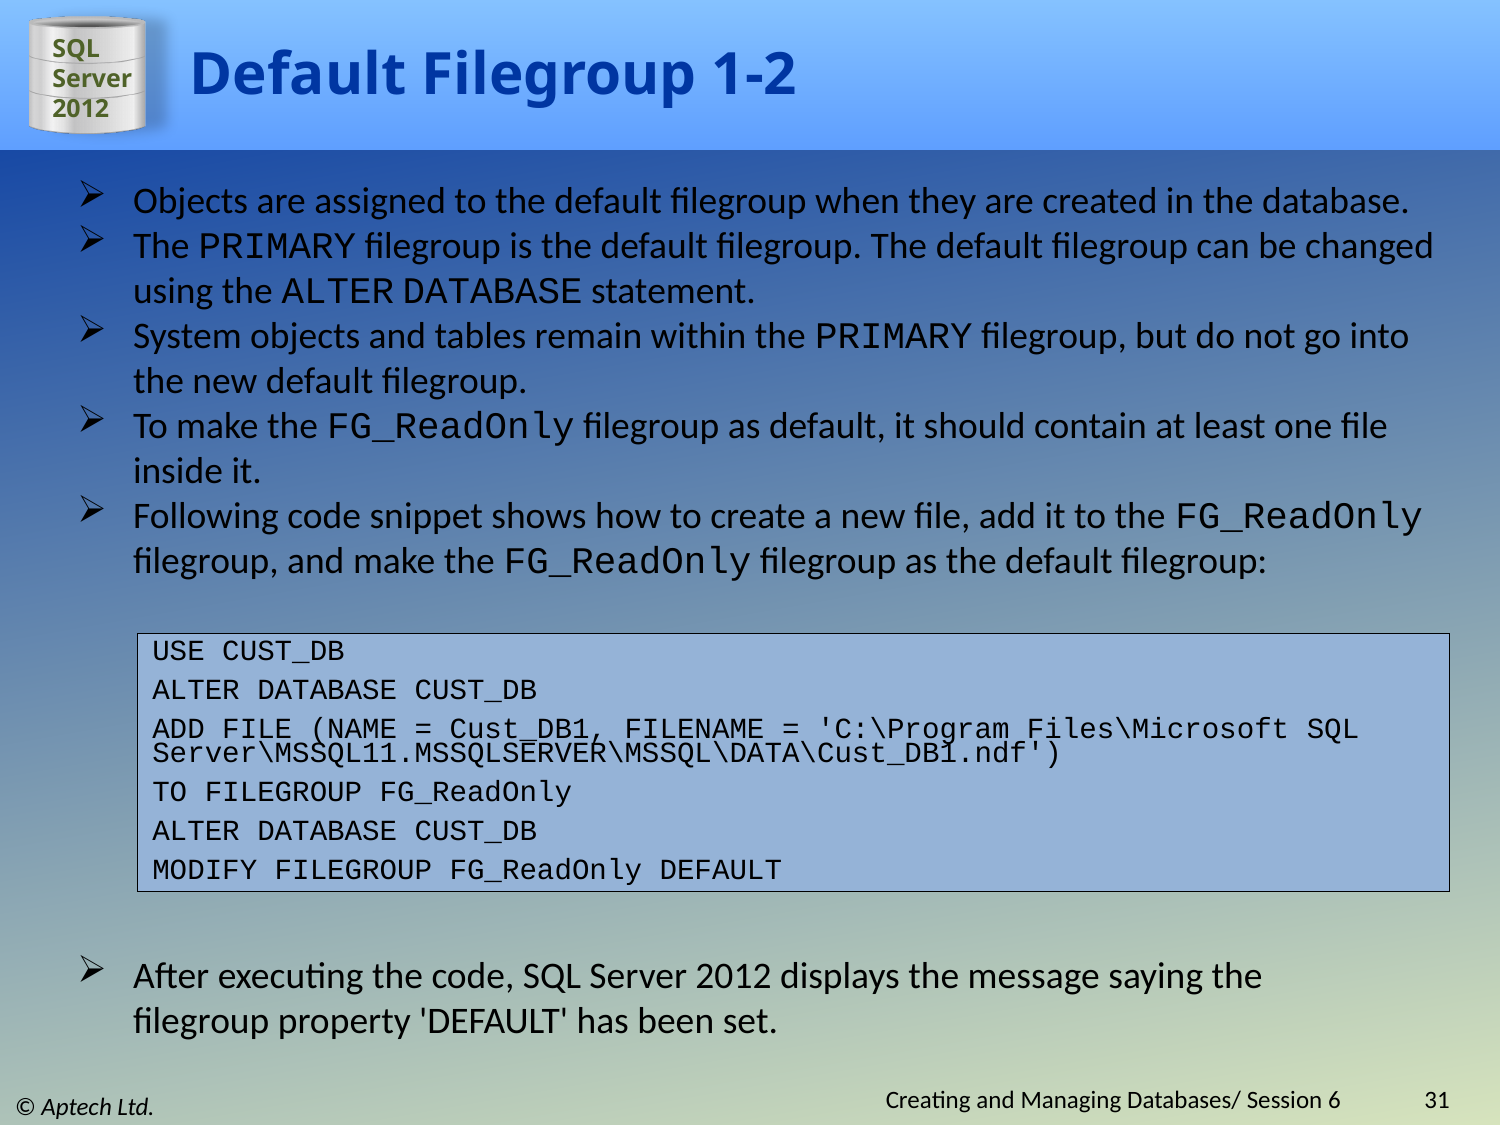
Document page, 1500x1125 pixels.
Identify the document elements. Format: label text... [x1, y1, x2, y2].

picture [24, 0, 150, 150]
footer Creating and Managing Databases/ Session 6 [375, 1084, 1363, 1113]
text_box Objects are assigned to the default filegroup when they are created in the database. The PRIMARY filegroup is the default filegroup. The default filegroup can be changed using the ALTER DATABASE statement. System objects and tables remain within the PRIMARY filegroup, but do not go into the new default filegroup. To make the FG_ReadOnly filegroup as default, it should contain at least one file inside it. Following code snippet shows how to create a new file, add it to the FG_ReadOnly filegroup, and make the FG_ReadOnly filegroup as the default filegroup: [62, 168, 1463, 589]
slide_number 31 [1363, 1084, 1465, 1113]
text_box USE CUST_DB ALTER DATABASE CUST_DB ADD FILE (NAME = Cust_DB1, FILENAME = 'C:\Program Files\Microsoft SQL Server\MSSQL11.MSSQLSERVER\MSSQL\DATA\Cust_DB1.ndf') TO FILEGROUP FG_ReadOnly ALTER DATABASE CUST_DB MODIFY FILEGROUP FG_ReadOnly DEFAULT [137, 633, 1450, 892]
title Default Filegroup 1-2 [174, 37, 1426, 106]
text_box After executing the code, SQL Server 2012 displays the message saying the filegroup property 'DEFAULT' has been set. [62, 943, 1375, 1049]
